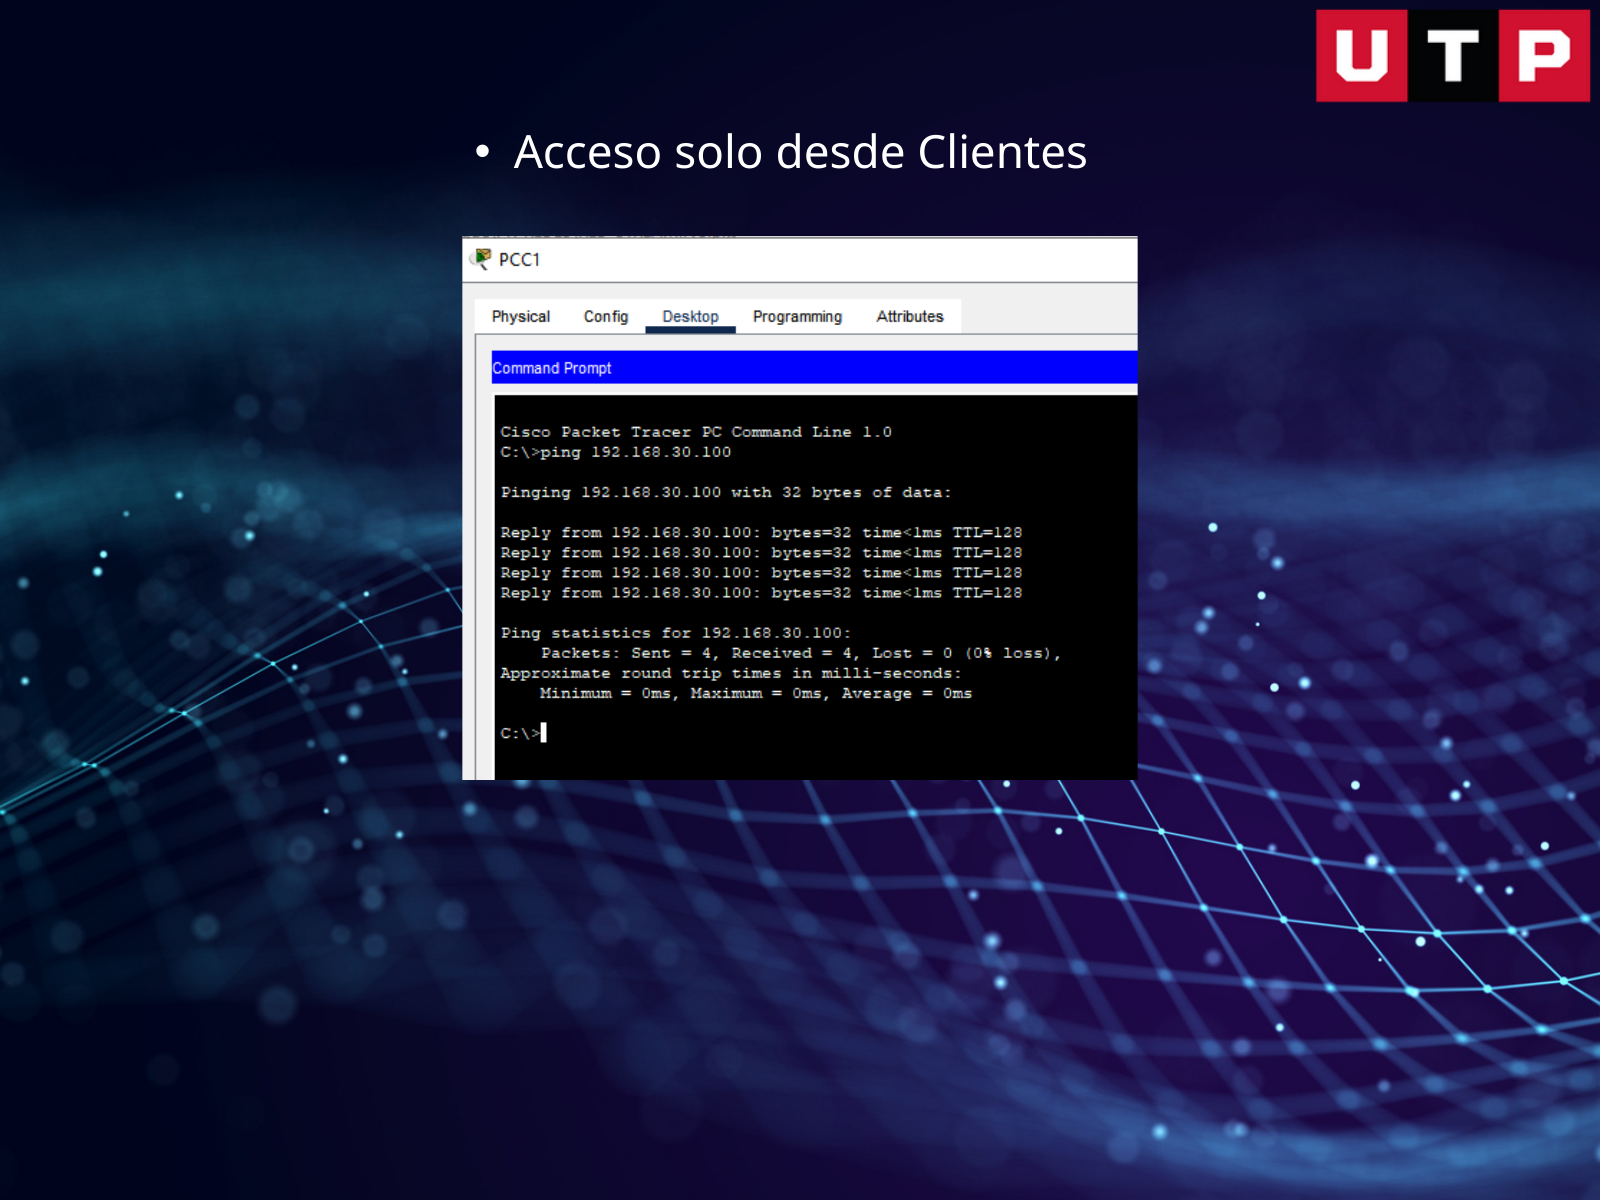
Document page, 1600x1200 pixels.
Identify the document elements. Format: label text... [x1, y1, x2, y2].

text_box Acceso solo desde Clientes [422, 113, 1102, 178]
text_box [462, 236, 1138, 780]
text_box [0, 0, 1600, 1200]
text_box [1308, 0, 1600, 120]
